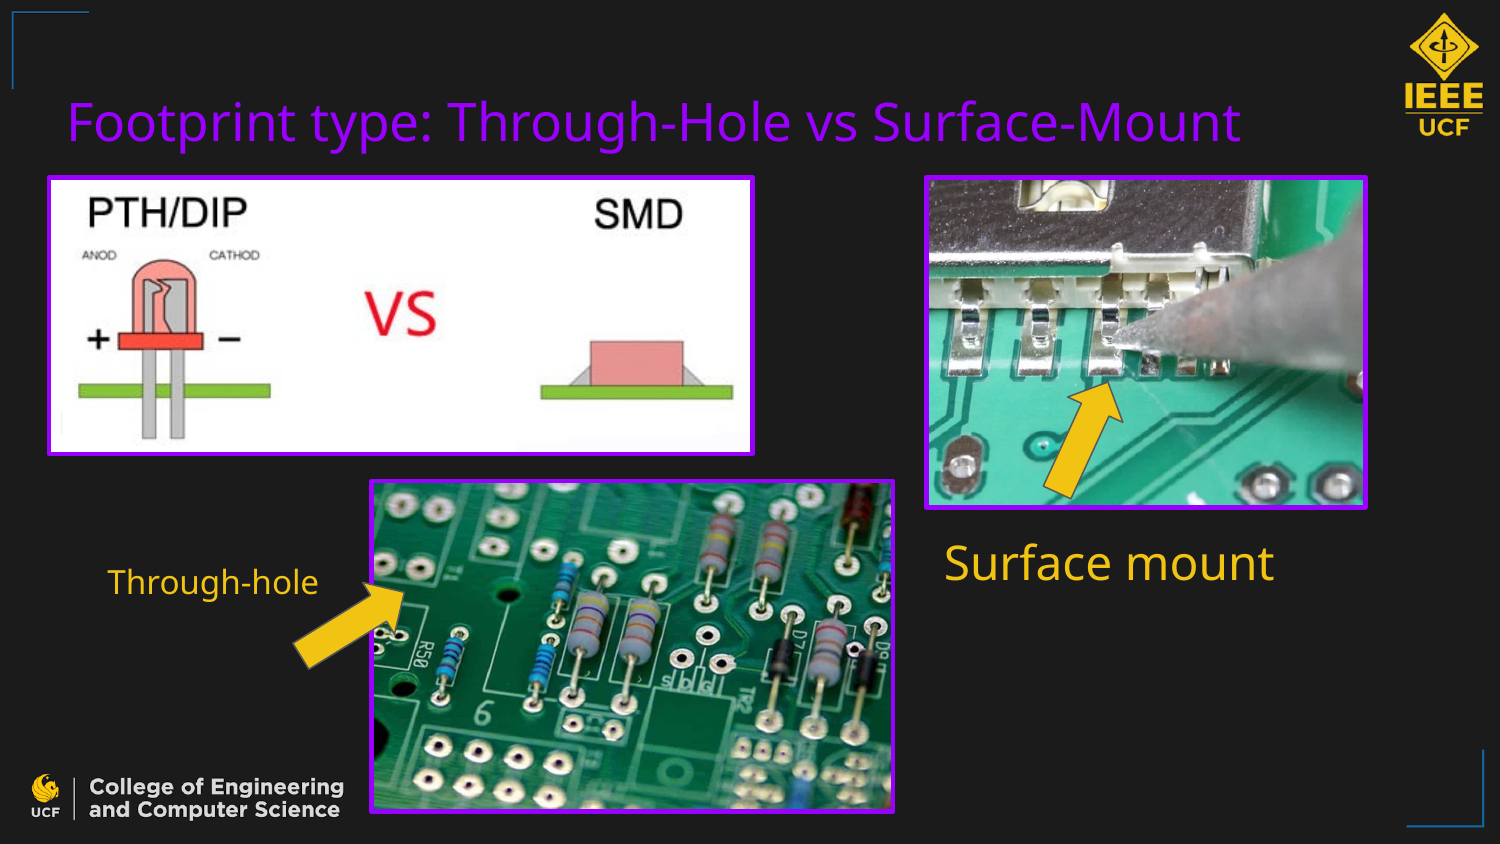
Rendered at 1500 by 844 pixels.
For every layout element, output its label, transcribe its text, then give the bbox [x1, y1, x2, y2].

title Footprint type: Through-Hole vs Surface-Mount [51, 72, 1449, 167]
text_box [292, 596, 368, 670]
text_box [362, 582, 368, 592]
title Surface mount [928, 517, 1294, 612]
picture [0, 0, 1500, 844]
title Through-hole [92, 546, 350, 641]
